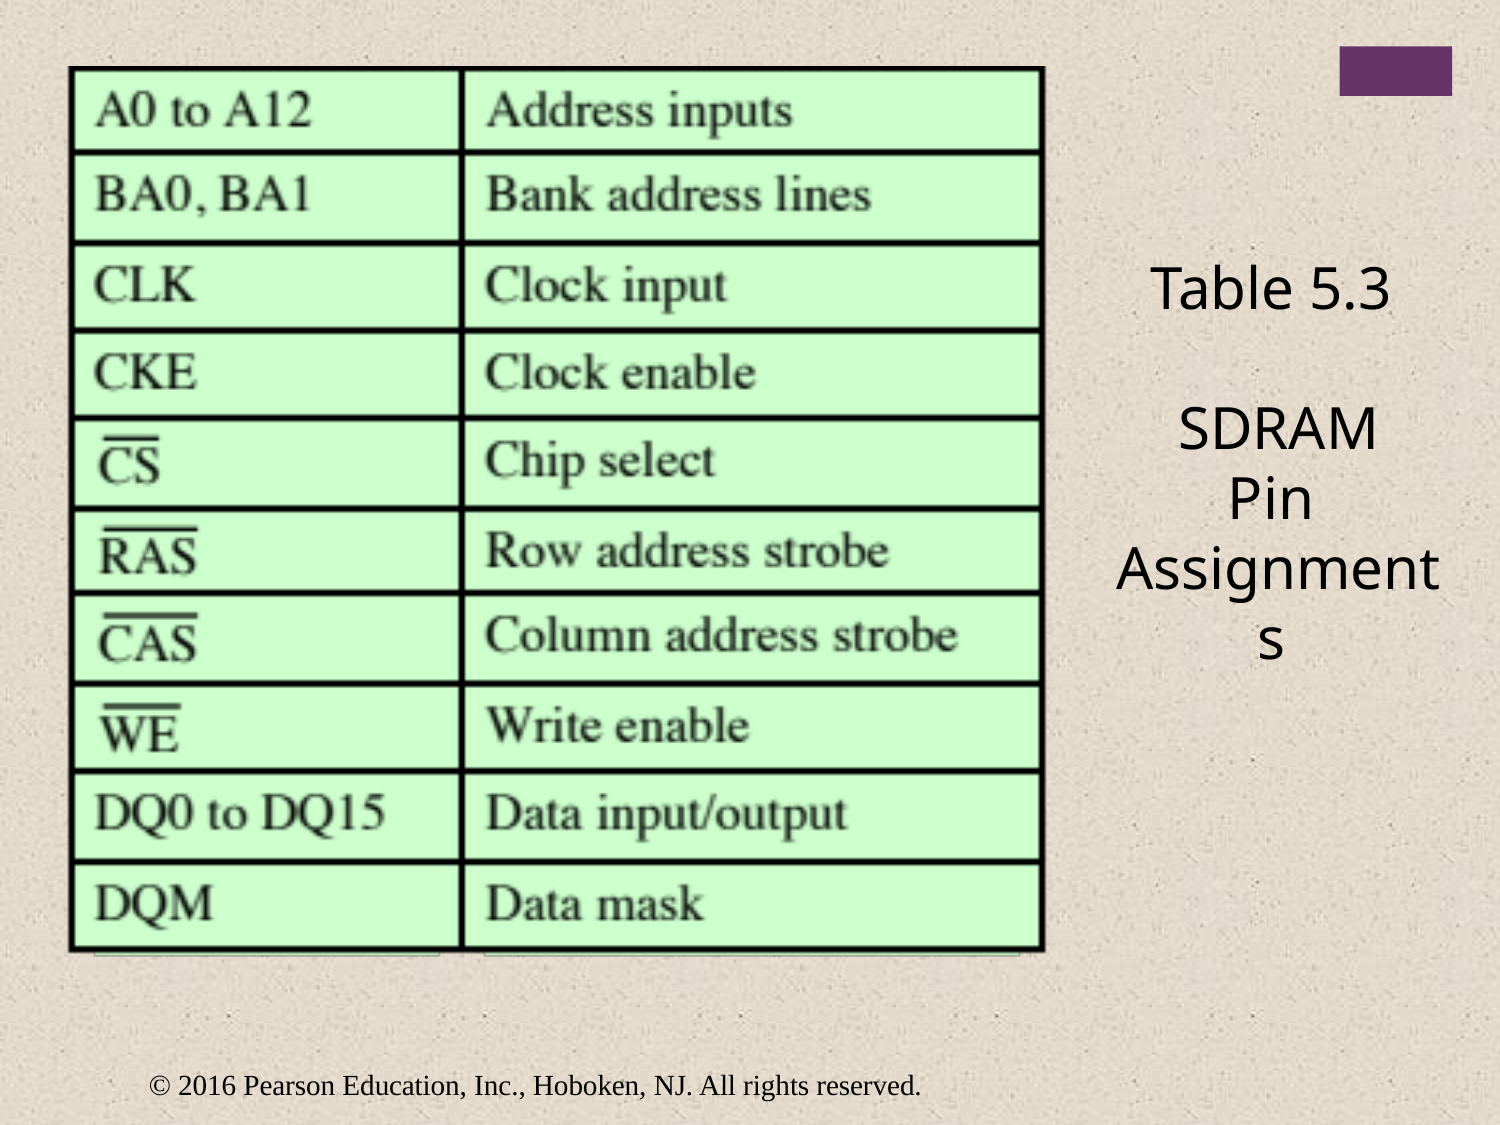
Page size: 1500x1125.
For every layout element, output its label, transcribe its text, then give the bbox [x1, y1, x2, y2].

footer © 2016 Pearson Education, Inc., Hoboken, NJ. All rights reserved. [33, 1053, 1038, 1114]
picture [0, 0, 1500, 1125]
text_box Table 5.3 SDRAM Pin Assignments [1109, 243, 1465, 679]
